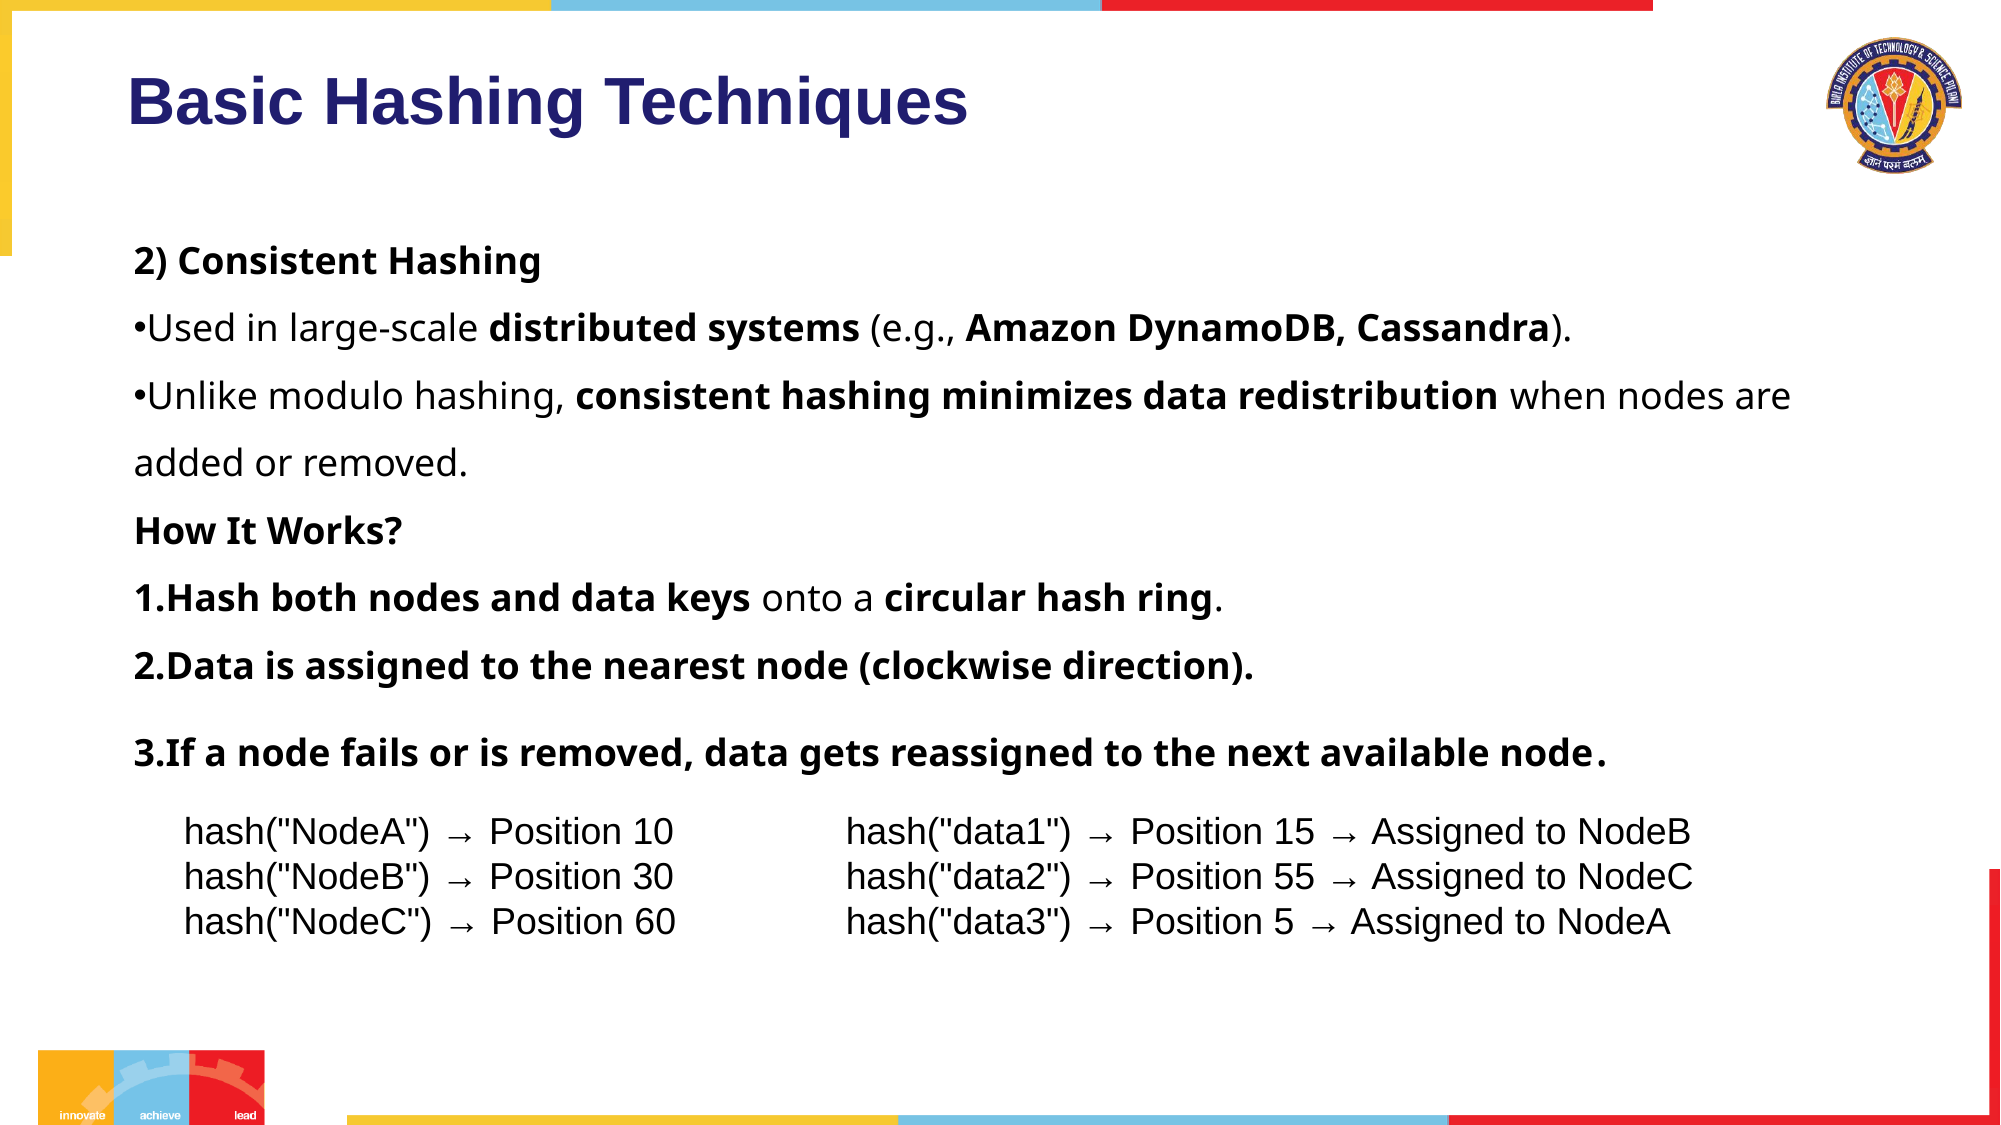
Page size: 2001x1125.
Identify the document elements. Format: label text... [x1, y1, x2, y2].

picture [347, 869, 2000, 1125]
text_box hash("NodeA") → Position 10 hash("NodeB") → Position 30 hash("NodeC") → Position 60 [169, 799, 831, 950]
picture [0, 0, 1653, 256]
text_box hash("data1") → Position 15 → Assigned to NodeB hash("data2") → Position 55 → Assigned to NodeC hash("data3") → Position 5 → Assigned to NodeA [831, 799, 1831, 950]
picture [38, 1050, 265, 1125]
list 2) Consistent Hashing Used in large-scale distributed systems (e.g., Amazon DynamoDB, Cassandra). Unlike modulo hashing, consistent hashing minimizes data redistribution when nodes are added or removed. How It Works? Hash both nodes and data keys onto a circular hash ring. Data is assigned to the nearest node (clockwise direction). If a node fails or is removed, data gets reassigned to the next available node. [133, 214, 1867, 843]
picture [1826, 37, 1962, 174]
title Basic Hashing Techniques [127, 57, 1374, 139]
